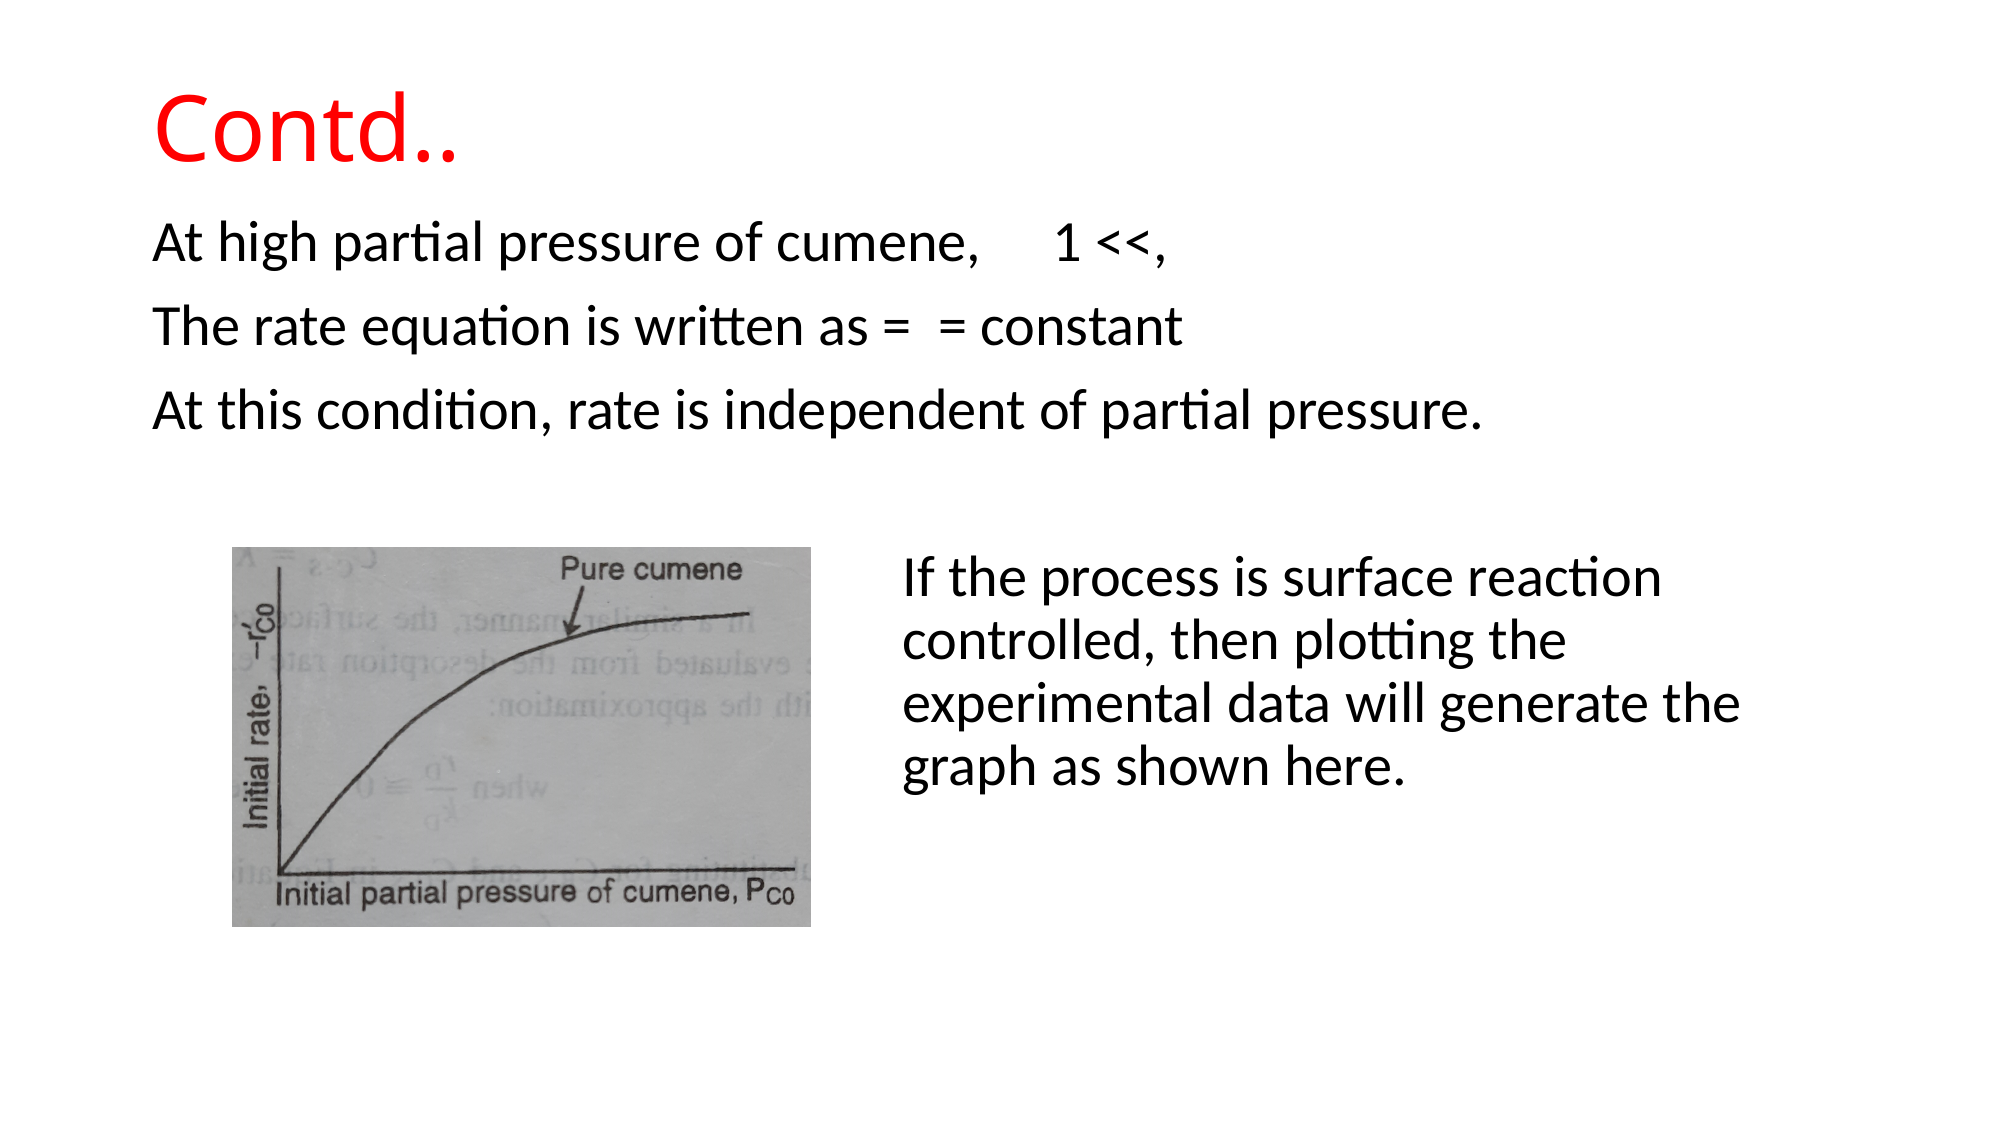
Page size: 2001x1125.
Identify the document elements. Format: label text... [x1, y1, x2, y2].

picture [232, 547, 811, 927]
title Contd.. [137, 59, 1863, 204]
